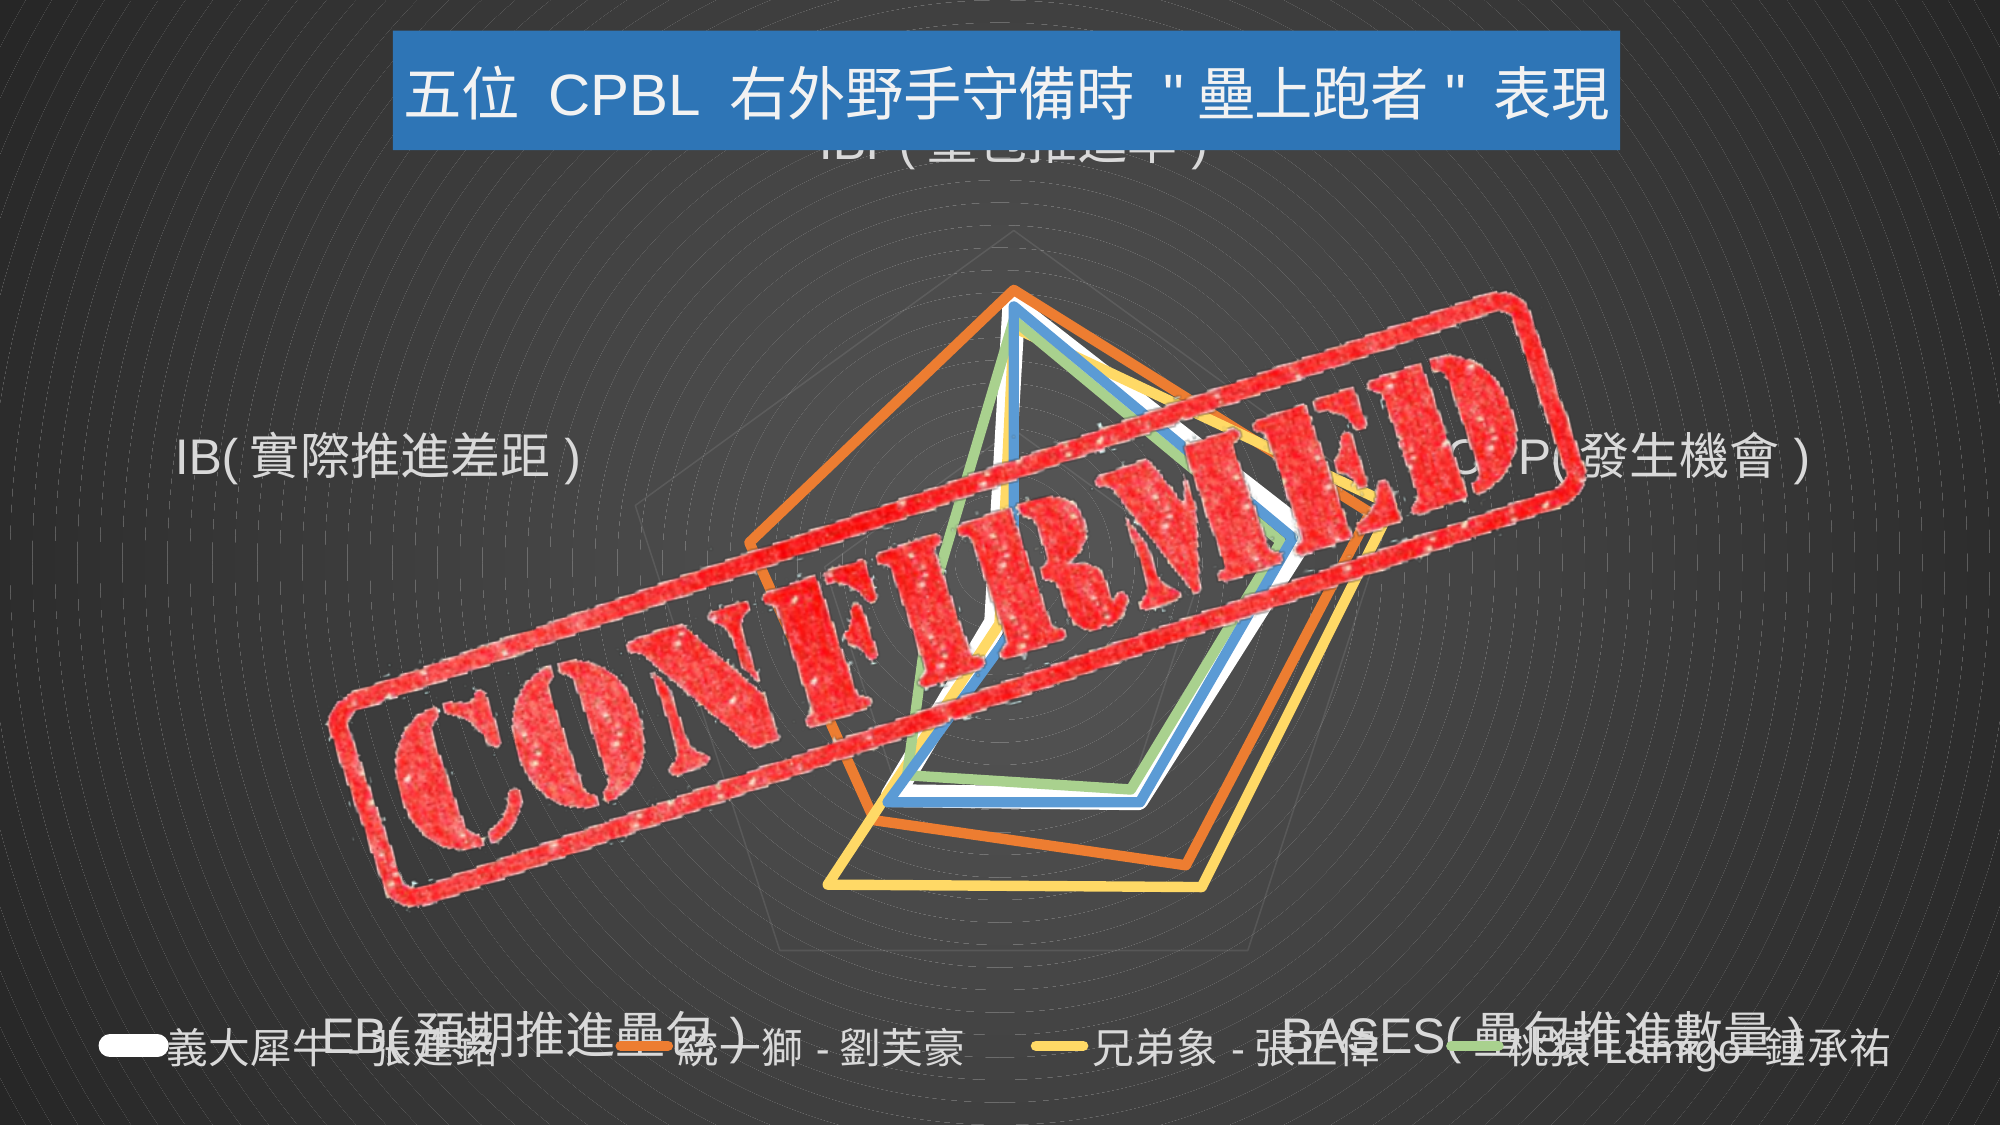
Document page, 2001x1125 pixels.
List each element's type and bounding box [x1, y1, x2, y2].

chart [0, 0, 2000, 1125]
picture [282, 146, 1660, 1121]
